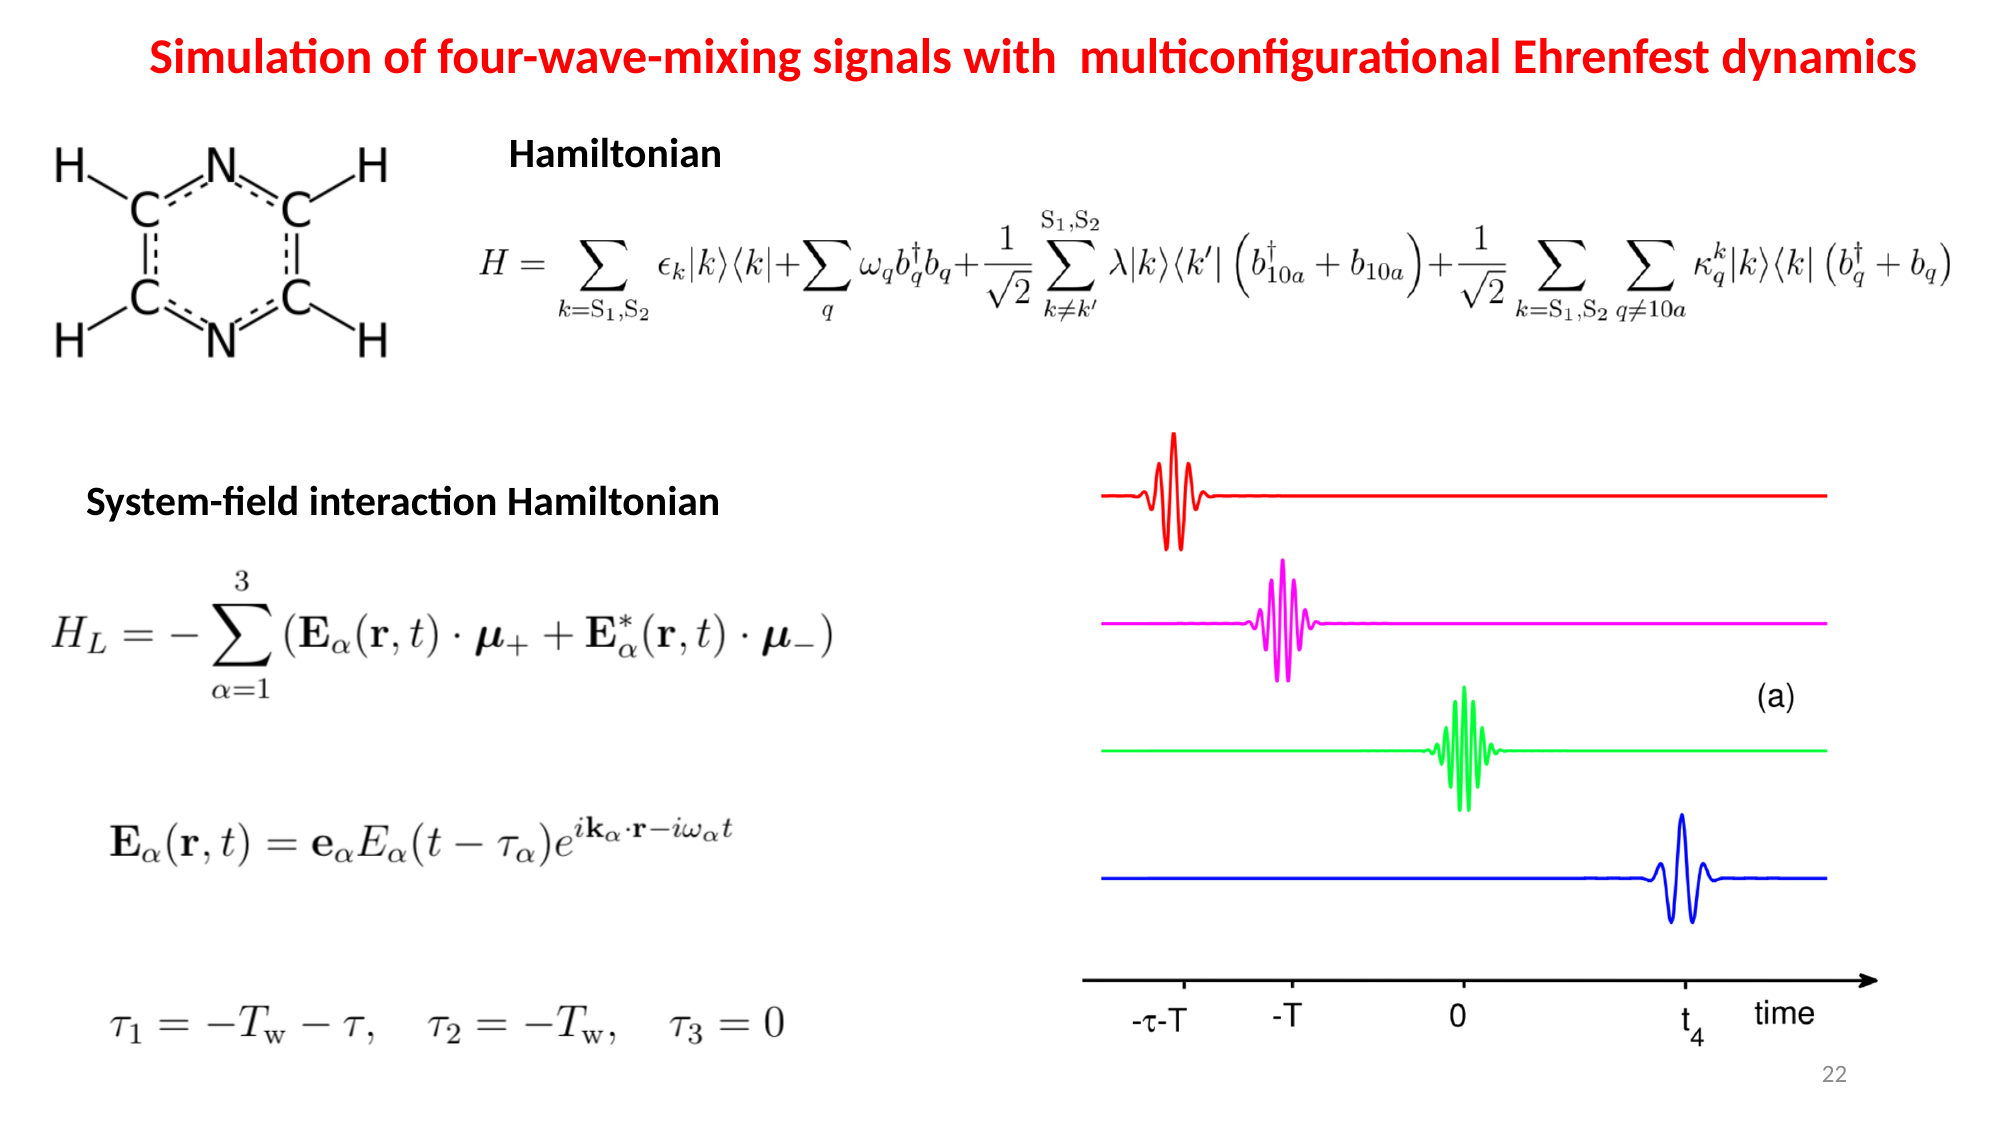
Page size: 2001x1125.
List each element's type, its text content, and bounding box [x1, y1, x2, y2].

picture [24, 100, 407, 367]
picture [1070, 423, 1881, 1051]
text_box Hamiltonian [494, 118, 738, 184]
picture [74, 784, 739, 905]
text_box System-field interaction Hamiltonian [71, 466, 736, 532]
picture [460, 189, 1955, 327]
text_box Simulation of four-wave-mixing signals with multiconfigurational Ehrenfest dynamics [134, 16, 2000, 92]
slide_number 22 [1412, 1051, 1863, 1103]
picture [24, 556, 854, 715]
picture [91, 967, 788, 1077]
